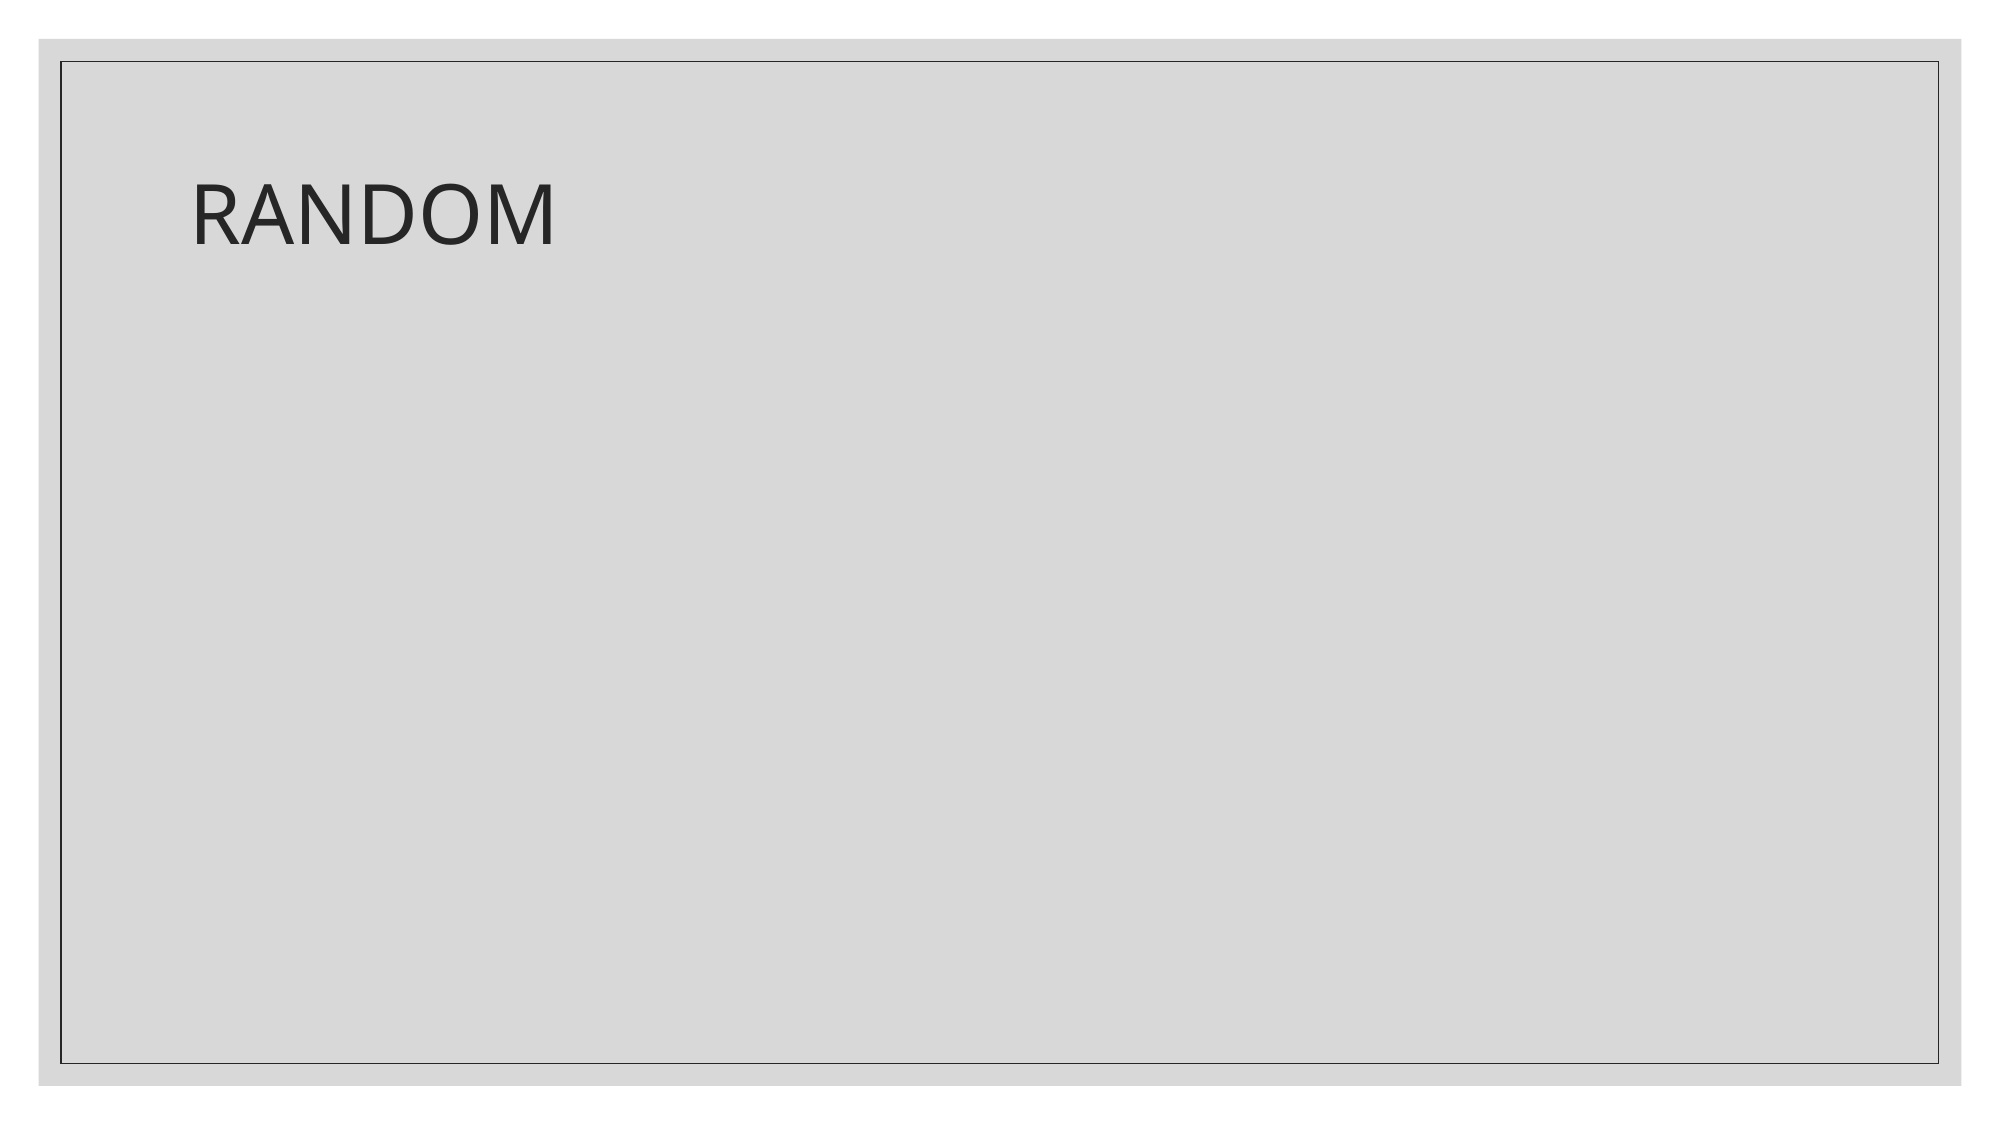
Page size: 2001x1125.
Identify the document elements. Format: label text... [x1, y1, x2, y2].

title RANDOM [174, 105, 1825, 331]
